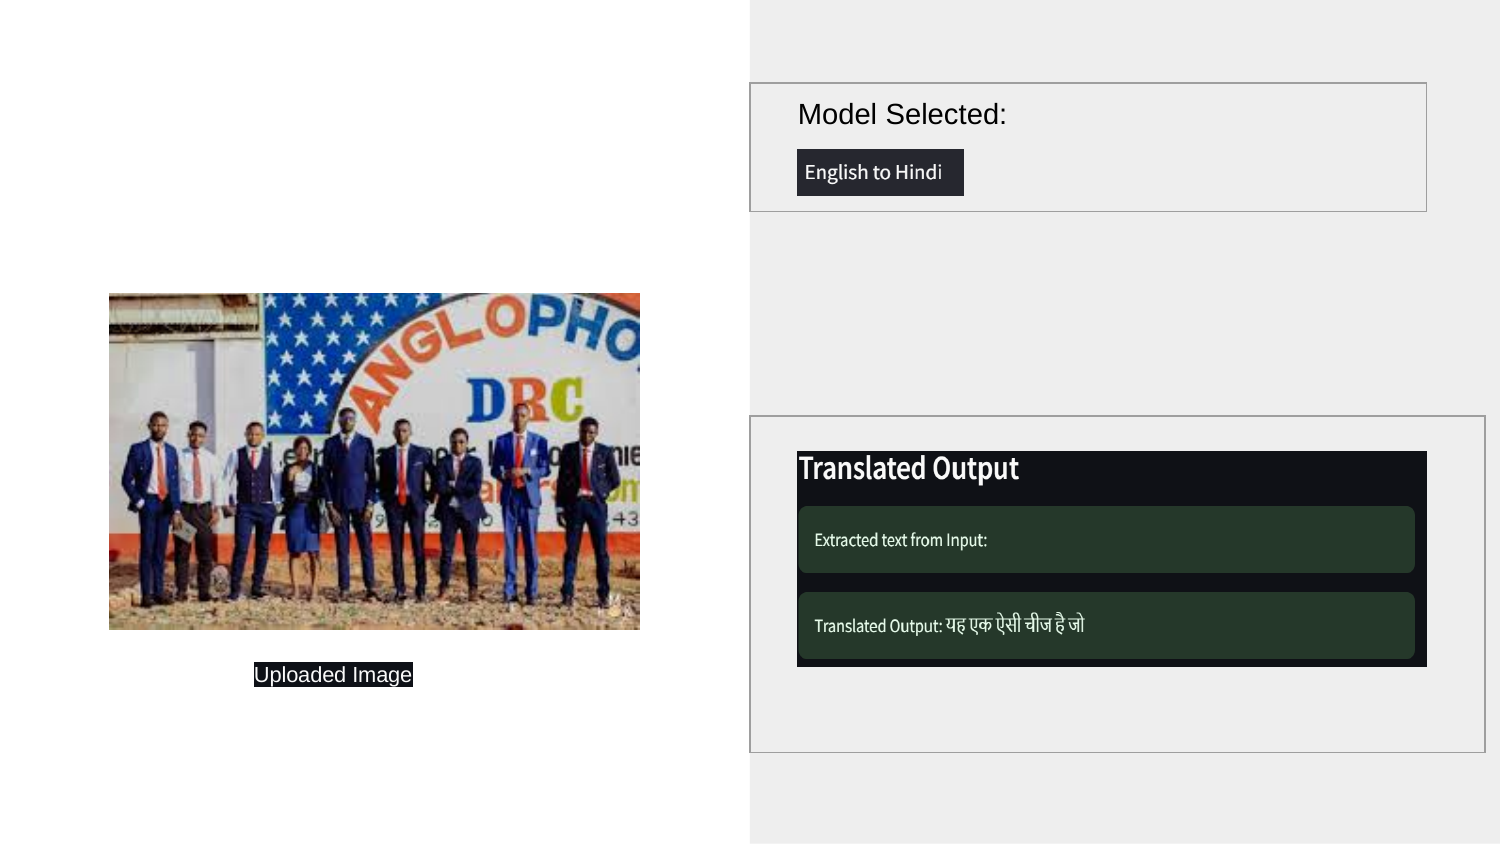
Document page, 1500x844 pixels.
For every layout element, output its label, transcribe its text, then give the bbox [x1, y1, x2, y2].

text_box Uploaded Image [239, 645, 456, 693]
picture [797, 149, 964, 197]
picture [797, 450, 1427, 667]
table_header Model Selected: [751, 84, 1426, 211]
picture [109, 293, 641, 631]
table_header [751, 417, 1484, 752]
